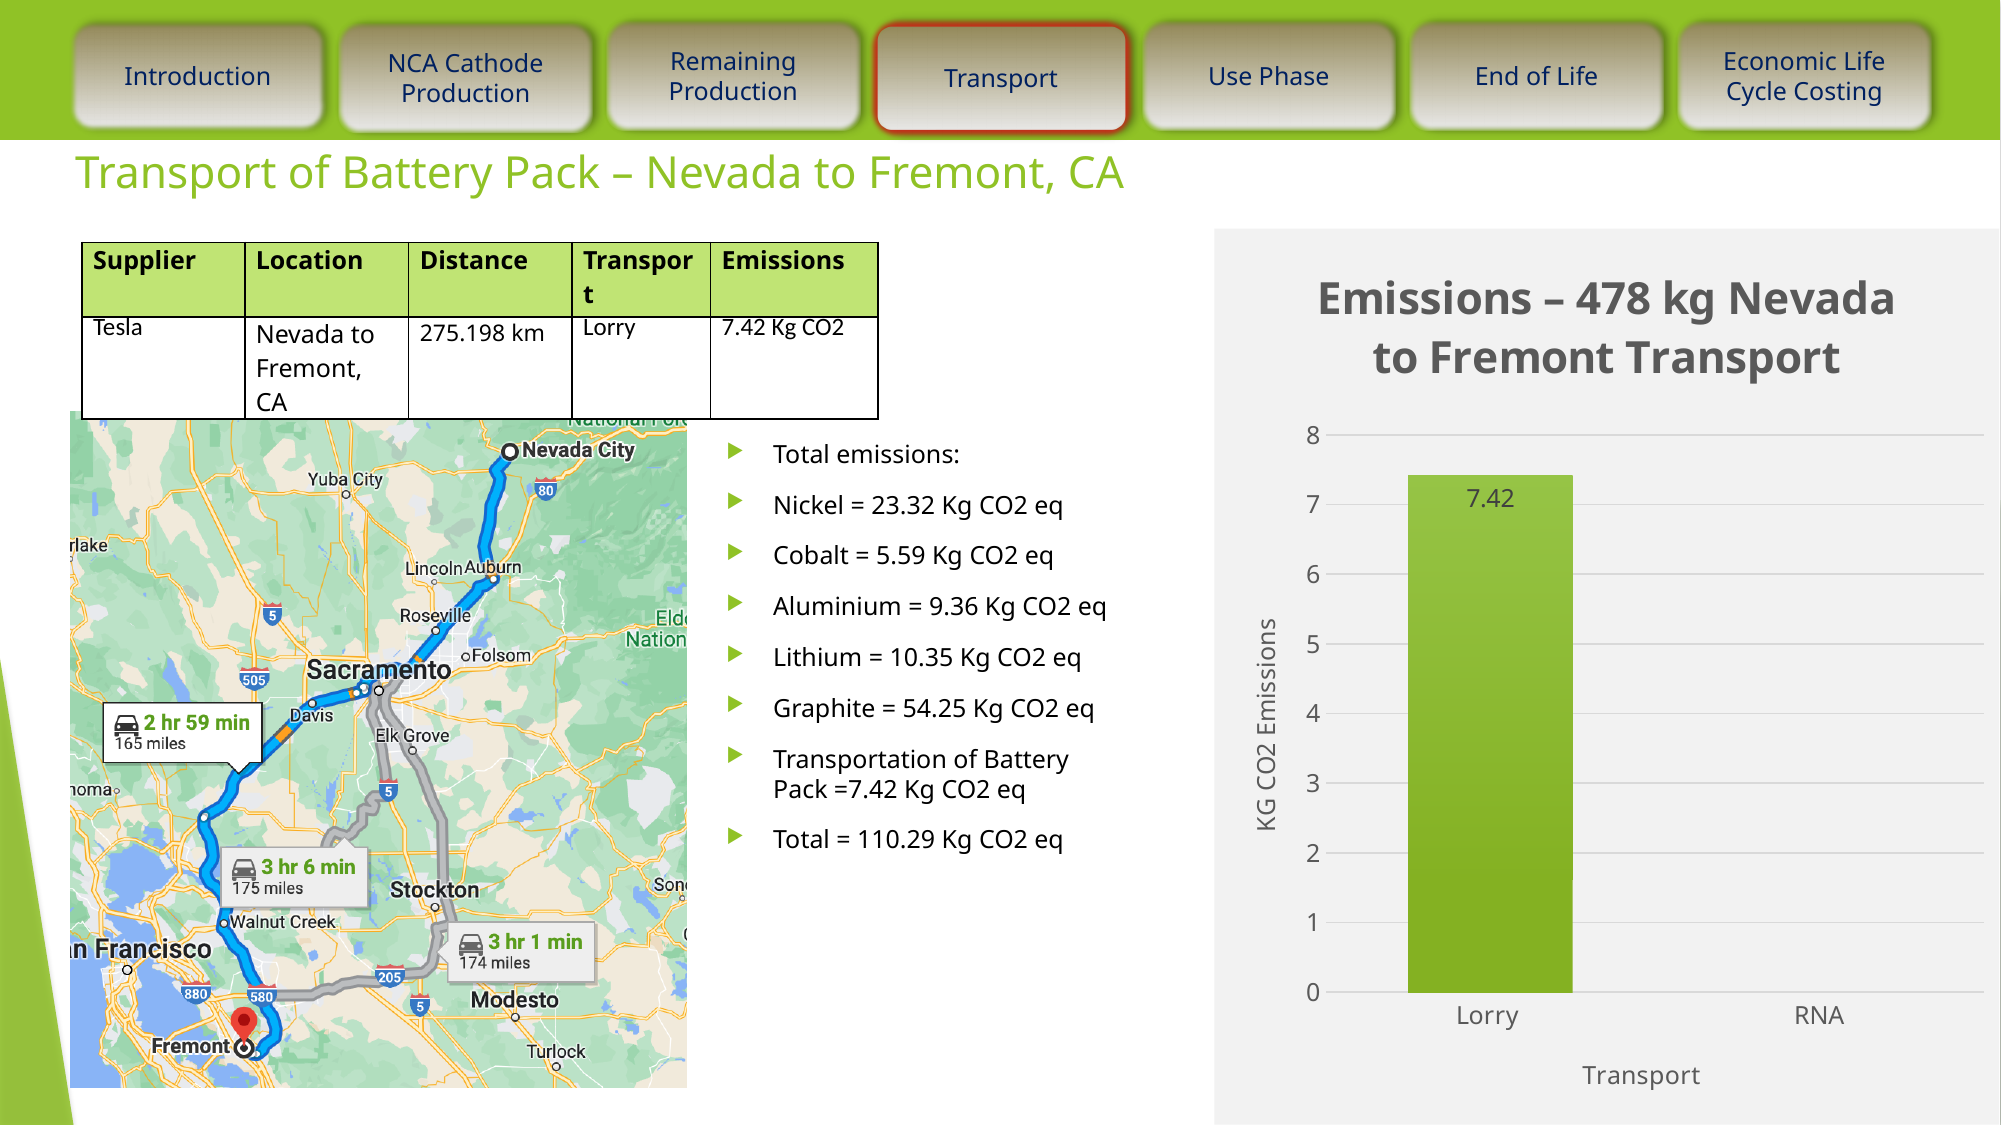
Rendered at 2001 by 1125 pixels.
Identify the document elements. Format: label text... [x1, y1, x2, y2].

table_cell Lorry [573, 318, 710, 418]
text_box [0, 0, 2000, 141]
text_box End of Life [1414, 26, 1659, 126]
text_box Economic Life Cycle Costing [1682, 26, 1927, 126]
table_header Transport [573, 243, 710, 316]
table_header Location [246, 243, 408, 316]
table_cell Nevada to Fremont, CA [246, 318, 408, 410]
picture [69, 411, 687, 1088]
table_cell Tesla [83, 318, 244, 410]
text_box NCA Cathode Production [341, 28, 588, 129]
title Transport of Battery Pack – Nevada to Fremont, CA [60, 136, 1730, 207]
text_box Introduction [338, 35, 347, 126]
text_box Introduction [73, 26, 320, 126]
text_box Transport [879, 28, 1124, 129]
list Total emissions: Nickel = 23.32 Kg CO2 eq Cobalt = 5.59 Kg CO2 eq Aluminium = 9.36 Kg CO2 eq Lithium = 10.35 Kg CO2 eq Graphite = 54.25 Kg CO2 eq Transportation of Battery Pack =7.42 Kg CO2 eq Total = 110.29 Kg CO2 eq [691, 430, 1131, 976]
text_box Introduction [605, 30, 615, 127]
table_header Distance [409, 243, 571, 316]
table_header Emissions [711, 243, 877, 316]
table_header Supplier [83, 243, 244, 316]
text_box Remaining Production [610, 26, 856, 126]
table_cell 275.198 km [409, 318, 571, 410]
picture [1178, 139, 2000, 1125]
text_box Use Phase [1146, 26, 1391, 126]
chart [1213, 228, 2000, 1125]
table_cell 7.42 Kg CO2 [711, 318, 877, 418]
